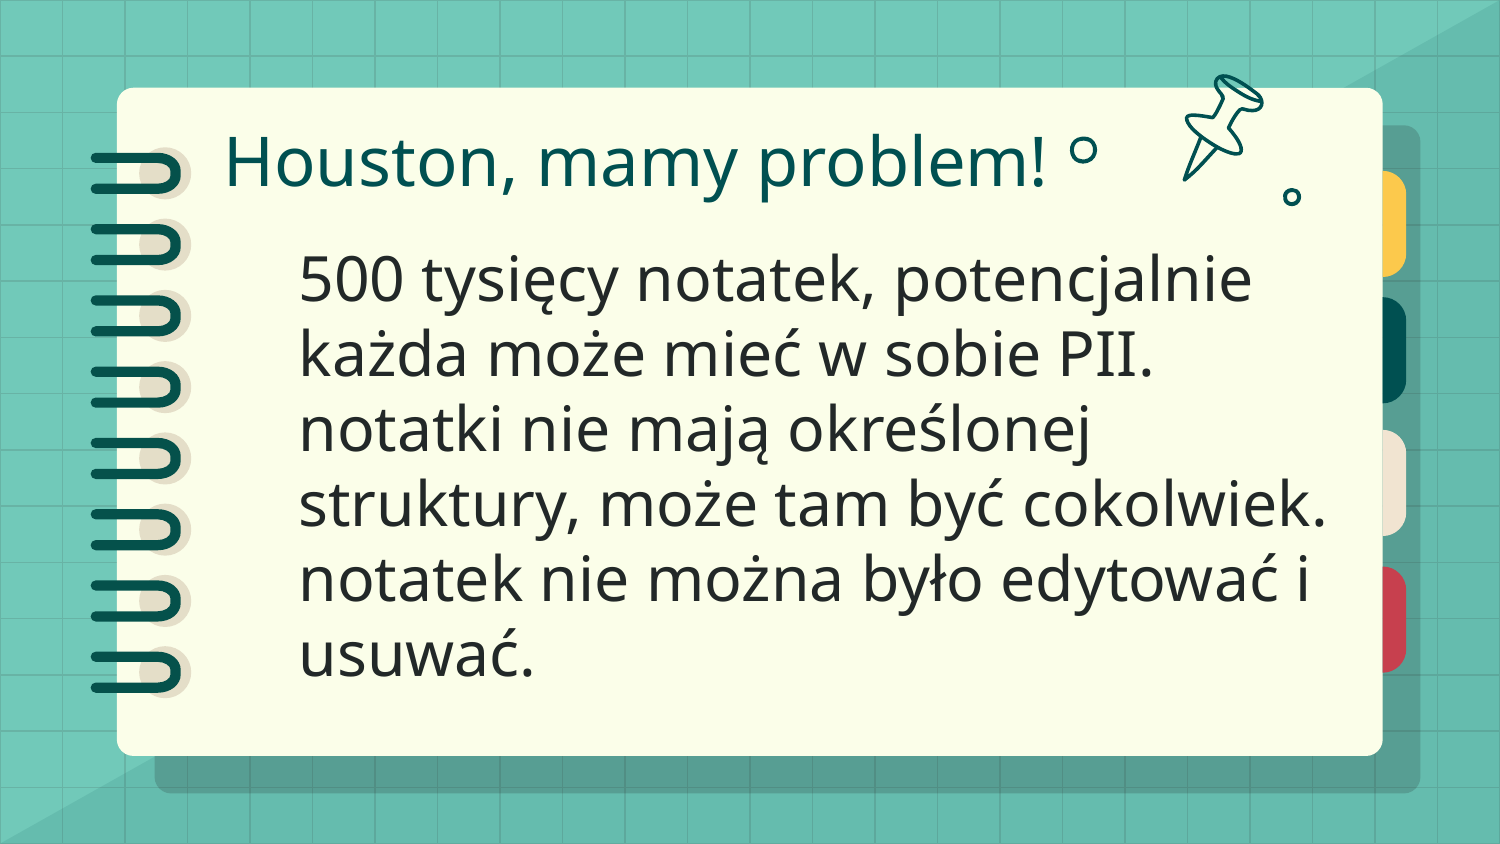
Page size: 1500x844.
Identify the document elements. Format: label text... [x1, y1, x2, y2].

text_box [1069, 136, 1098, 164]
text_box [1283, 188, 1302, 207]
title Houston, mamy problem! [208, 103, 1360, 198]
subtitle 500 tysięcy notatek, potencjalnie każda może mieć w sobie PII. notatki nie mają określonej struktury, może tam być cokolwiek. notatek nie można było edytować i usuwać. [208, 223, 1360, 415]
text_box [1160, 95, 1277, 169]
